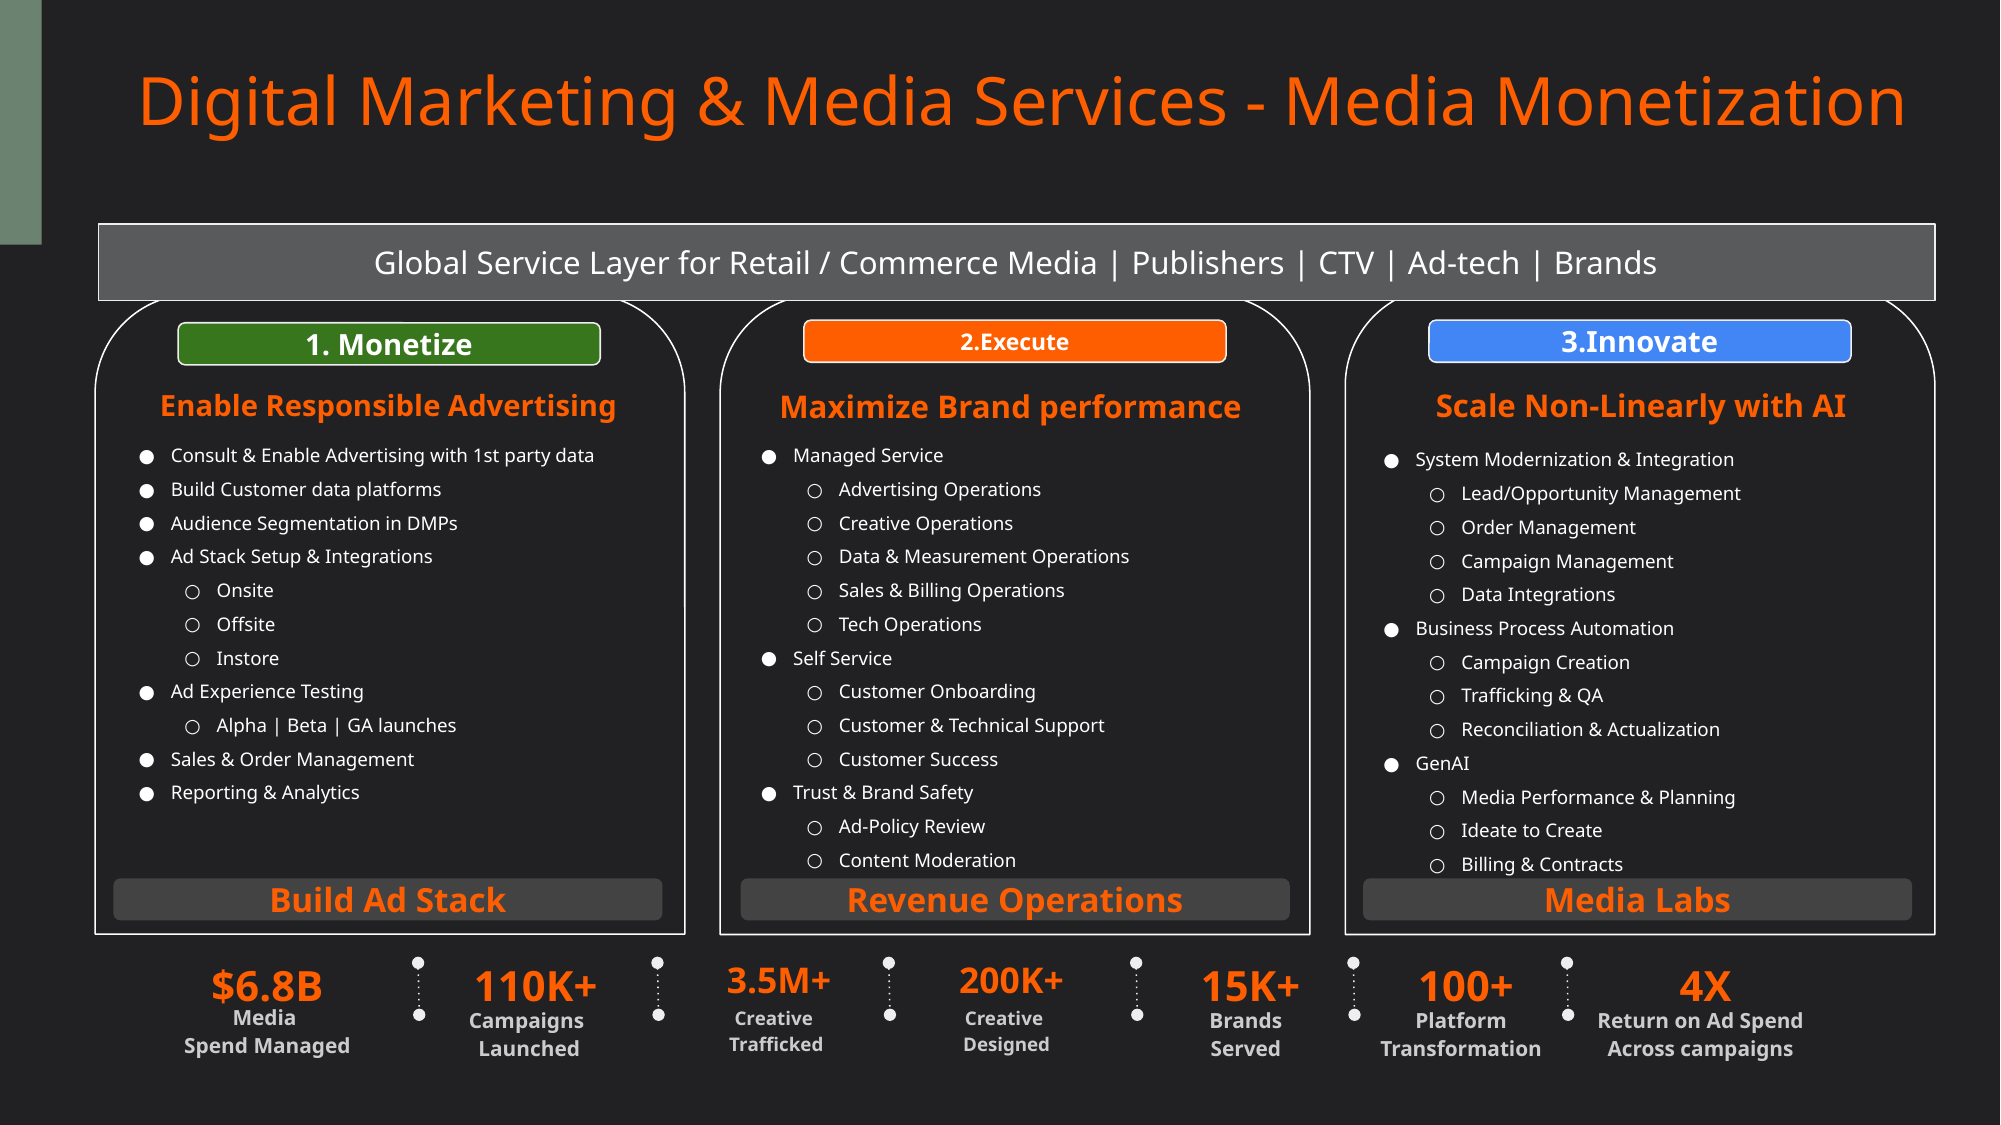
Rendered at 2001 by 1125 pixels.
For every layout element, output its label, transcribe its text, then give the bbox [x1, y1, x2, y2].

text_box System Modernization & Integration Lead/Opportunity Management Order Management Campaign Management Data Integrations Business Process Automation Campaign Creation Trafficking & QA Reconciliation & Actualization GenAI Media Performance & Planning Ideate to Create Billing & Contracts [1360, 427, 1910, 885]
text_box $6.8B [187, 944, 347, 1010]
text_box [0, 0, 42, 245]
text_box Managed Service Advertising Operations Creative Operations Data & Measurement Operations Sales & Billing Operations Tech Operations Self Service Customer Onboarding Customer & Technical Support Customer Success Trust & Brand Safety Ad-Policy Review Content Moderation [738, 423, 1288, 880]
text_box 15K+ [1171, 944, 1331, 1010]
text_box Revenue Operations [740, 878, 1290, 921]
text_box [1345, 301, 1935, 935]
text_box [95, 374, 685, 935]
text_box Campaigns Launched [415, 996, 643, 1061]
text_box Enable Responsible Advertising [95, 372, 683, 431]
text_box 100+ [1386, 944, 1546, 1010]
title Digital Marketing & Media Services - Media Monetization [137, 46, 1974, 141]
text_box Scale Non-Linearly with AI [1347, 371, 1935, 434]
text_box 3.Innovate [1428, 320, 1852, 363]
text_box 3.5M+ [699, 944, 859, 1001]
text_box Return on Ad Spend Across campaigns [1586, 996, 1815, 1061]
text_box [97, 301, 683, 372]
text_box Creative Trafficked [662, 996, 890, 1056]
text_box 110K+ [456, 944, 616, 996]
text_box Media Labs [1363, 878, 1913, 921]
text_box 1. Monetize [178, 322, 601, 365]
text_box Brands Served [1132, 996, 1347, 1061]
text_box Global Service Layer for Retail / Commerce Media | Publishers | CTV | Ad-tech | Brands [98, 223, 1935, 301]
text_box Media Spend Managed [121, 993, 414, 1058]
text_box Platform Transformation [1347, 996, 1575, 1061]
text_box 2.Execute [803, 320, 1227, 363]
text_box [720, 380, 1310, 935]
text_box 4X [1626, 944, 1785, 1010]
text_box Build Ad Stack [113, 878, 663, 921]
text_box Creative Designed [892, 996, 1121, 1056]
text_box Consult & Enable Advertising with 1st party data Build Customer data platforms Audience Segmentation in DMPs Ad Stack Setup & Integrations Onsite Offsite Instore Ad Experience Testing Alpha | Beta | GA launches Sales & Order Management Reporting & Analytics [115, 423, 665, 813]
text_box Maximize Brand performance [721, 372, 1309, 434]
text_box 200K+ [931, 944, 1091, 1001]
text_box [722, 301, 1308, 372]
